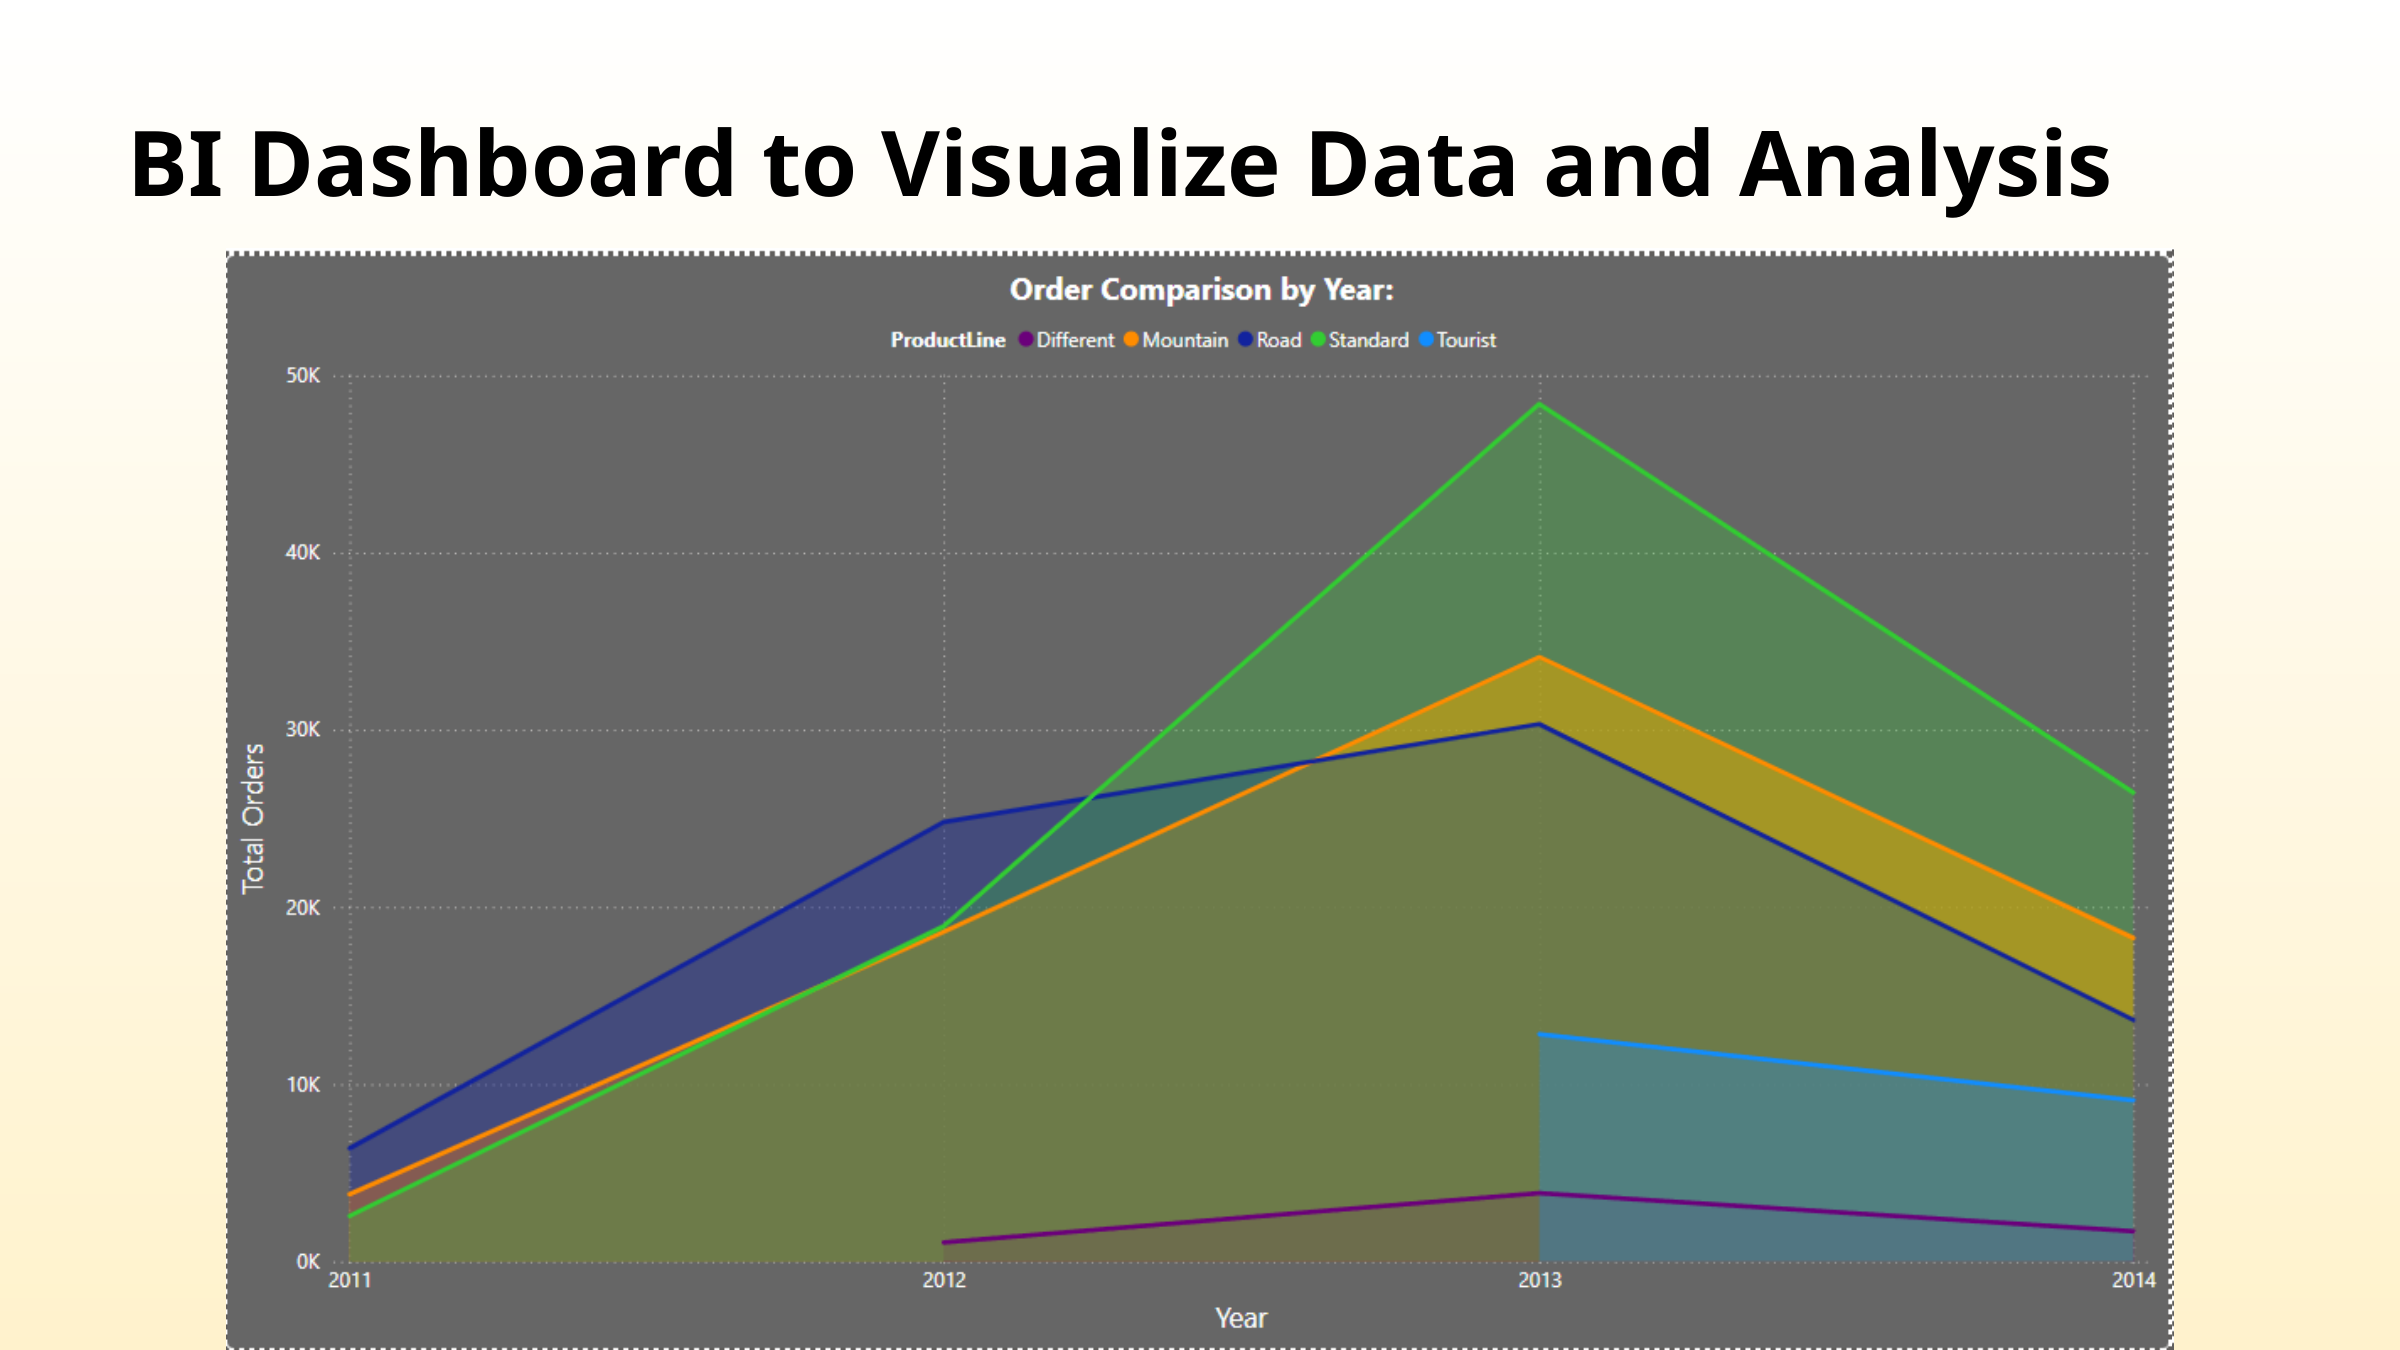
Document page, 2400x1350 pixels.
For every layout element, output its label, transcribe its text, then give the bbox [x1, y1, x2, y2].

picture [226, 248, 2174, 1350]
text_box BI Dashboard to Visualize Data and Analysis [127, 100, 2300, 329]
